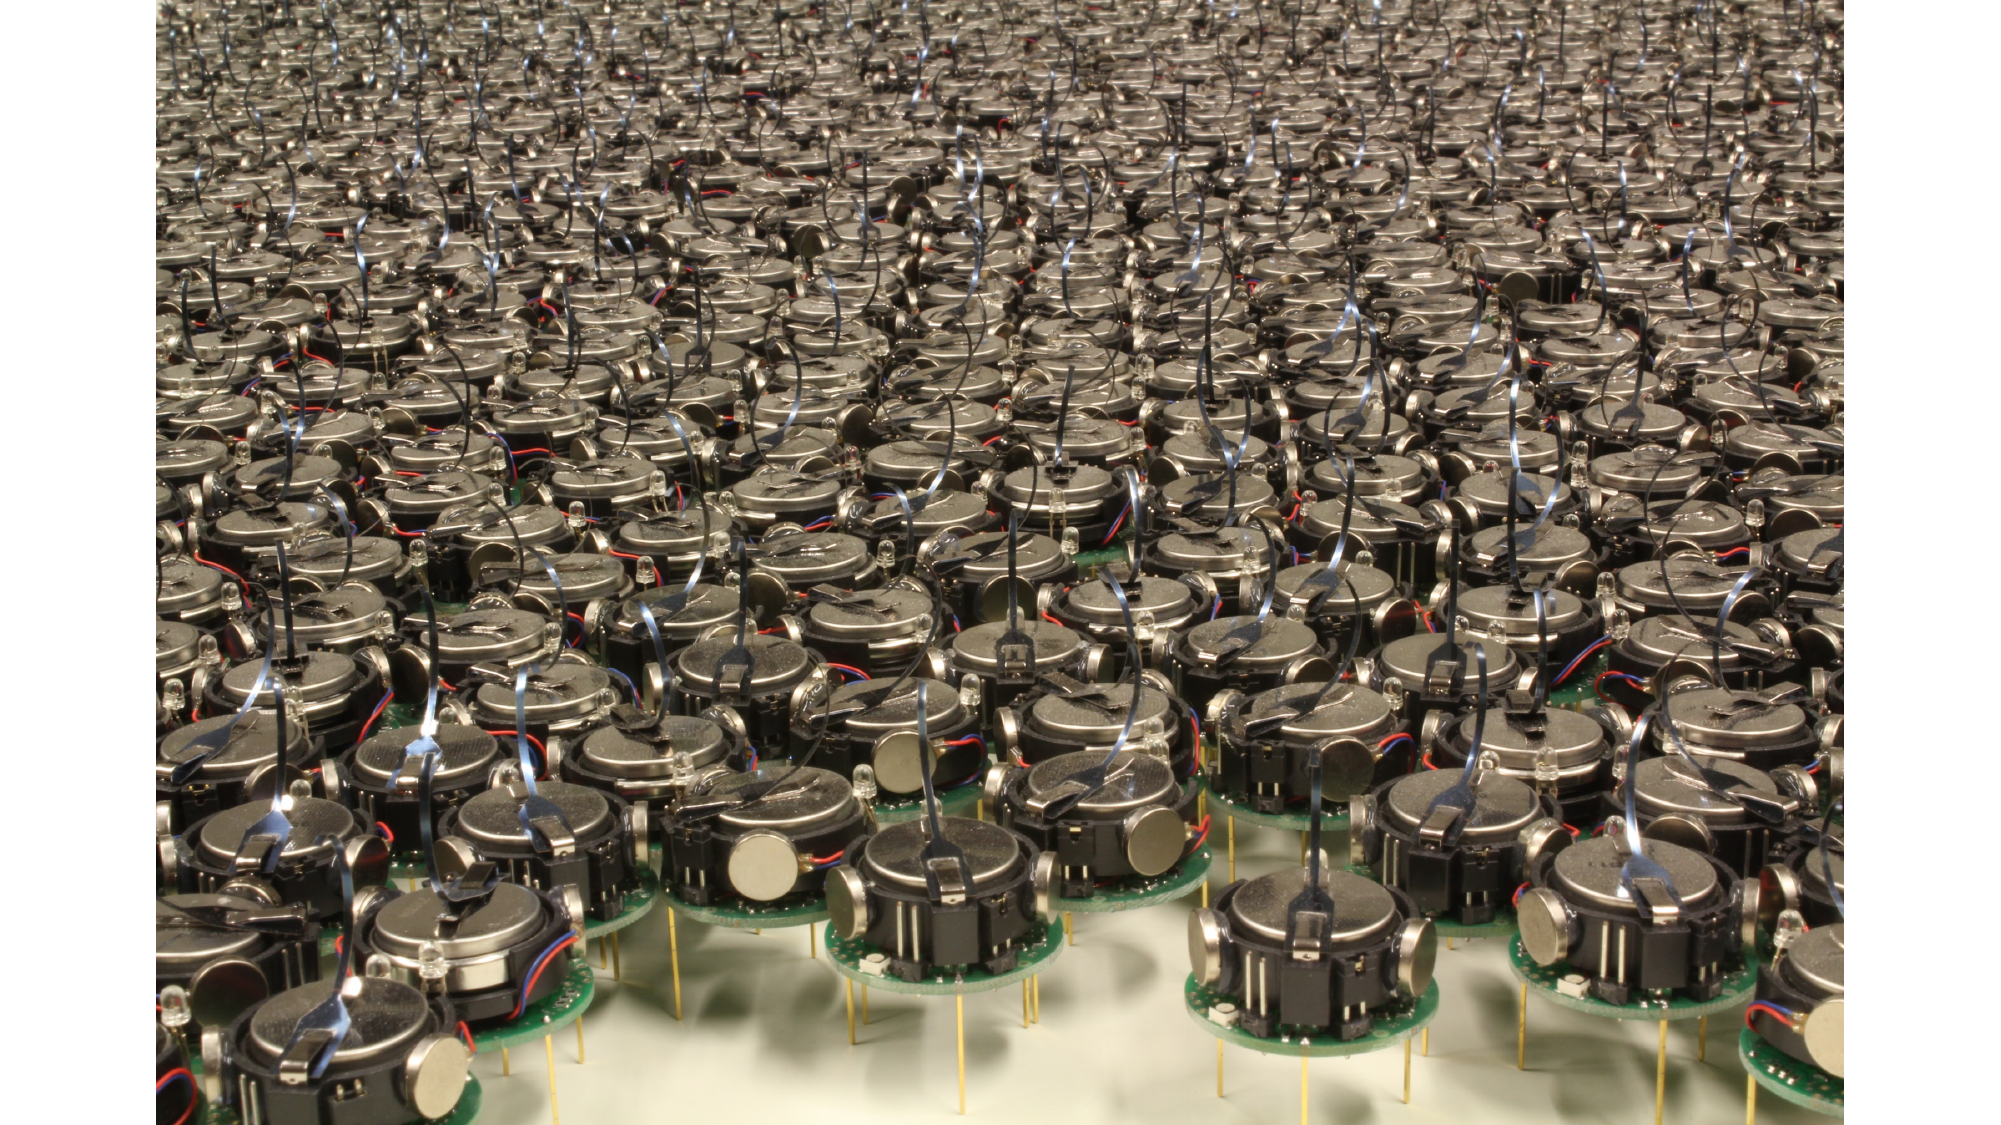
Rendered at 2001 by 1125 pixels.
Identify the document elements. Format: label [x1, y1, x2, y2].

picture [156, 0, 1844, 1125]
